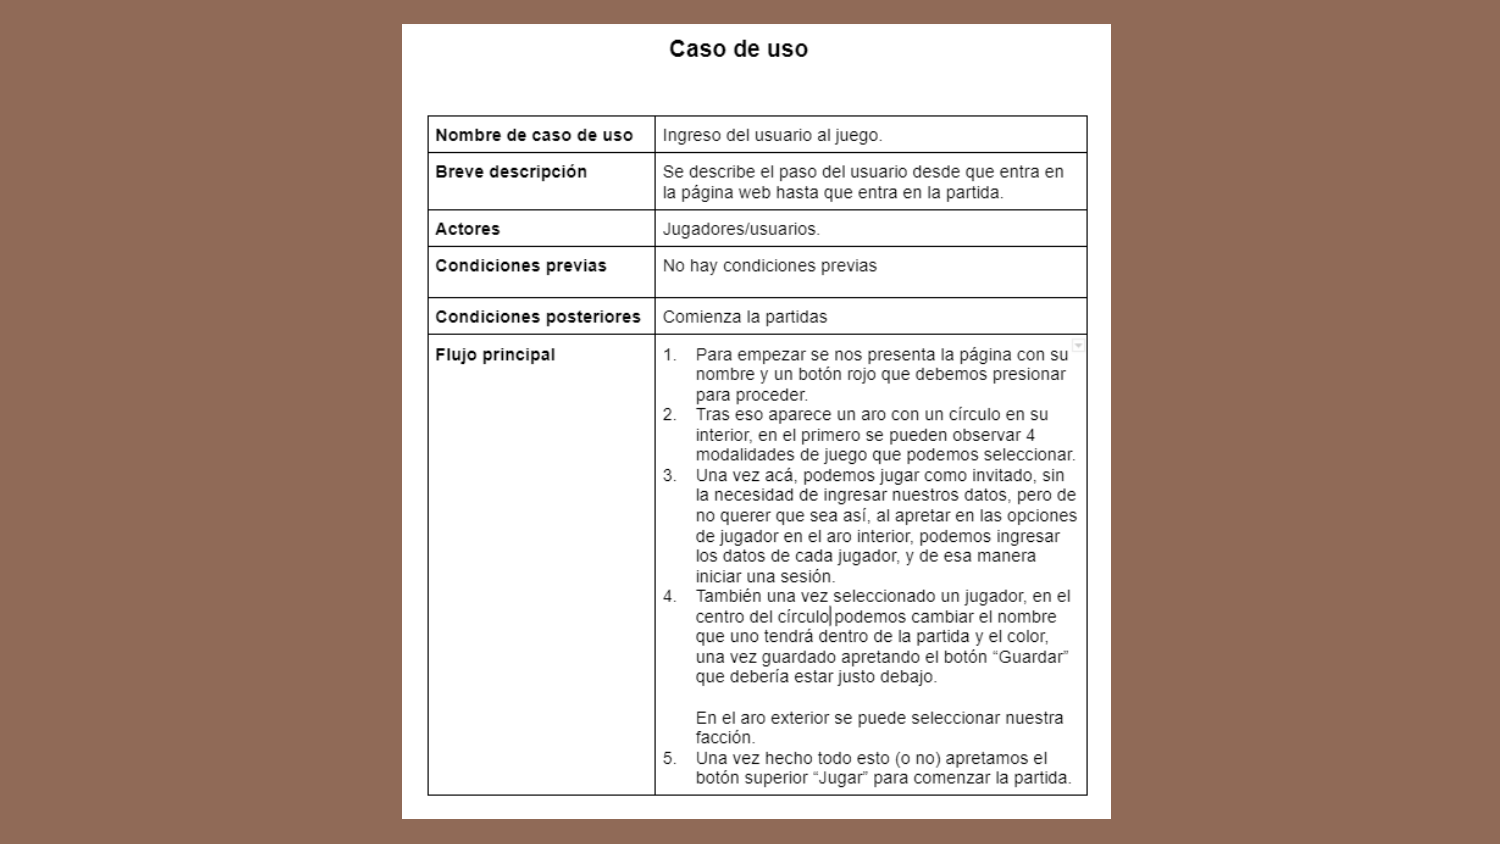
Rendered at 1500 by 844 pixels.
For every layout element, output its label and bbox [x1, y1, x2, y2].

picture [402, 24, 1111, 819]
